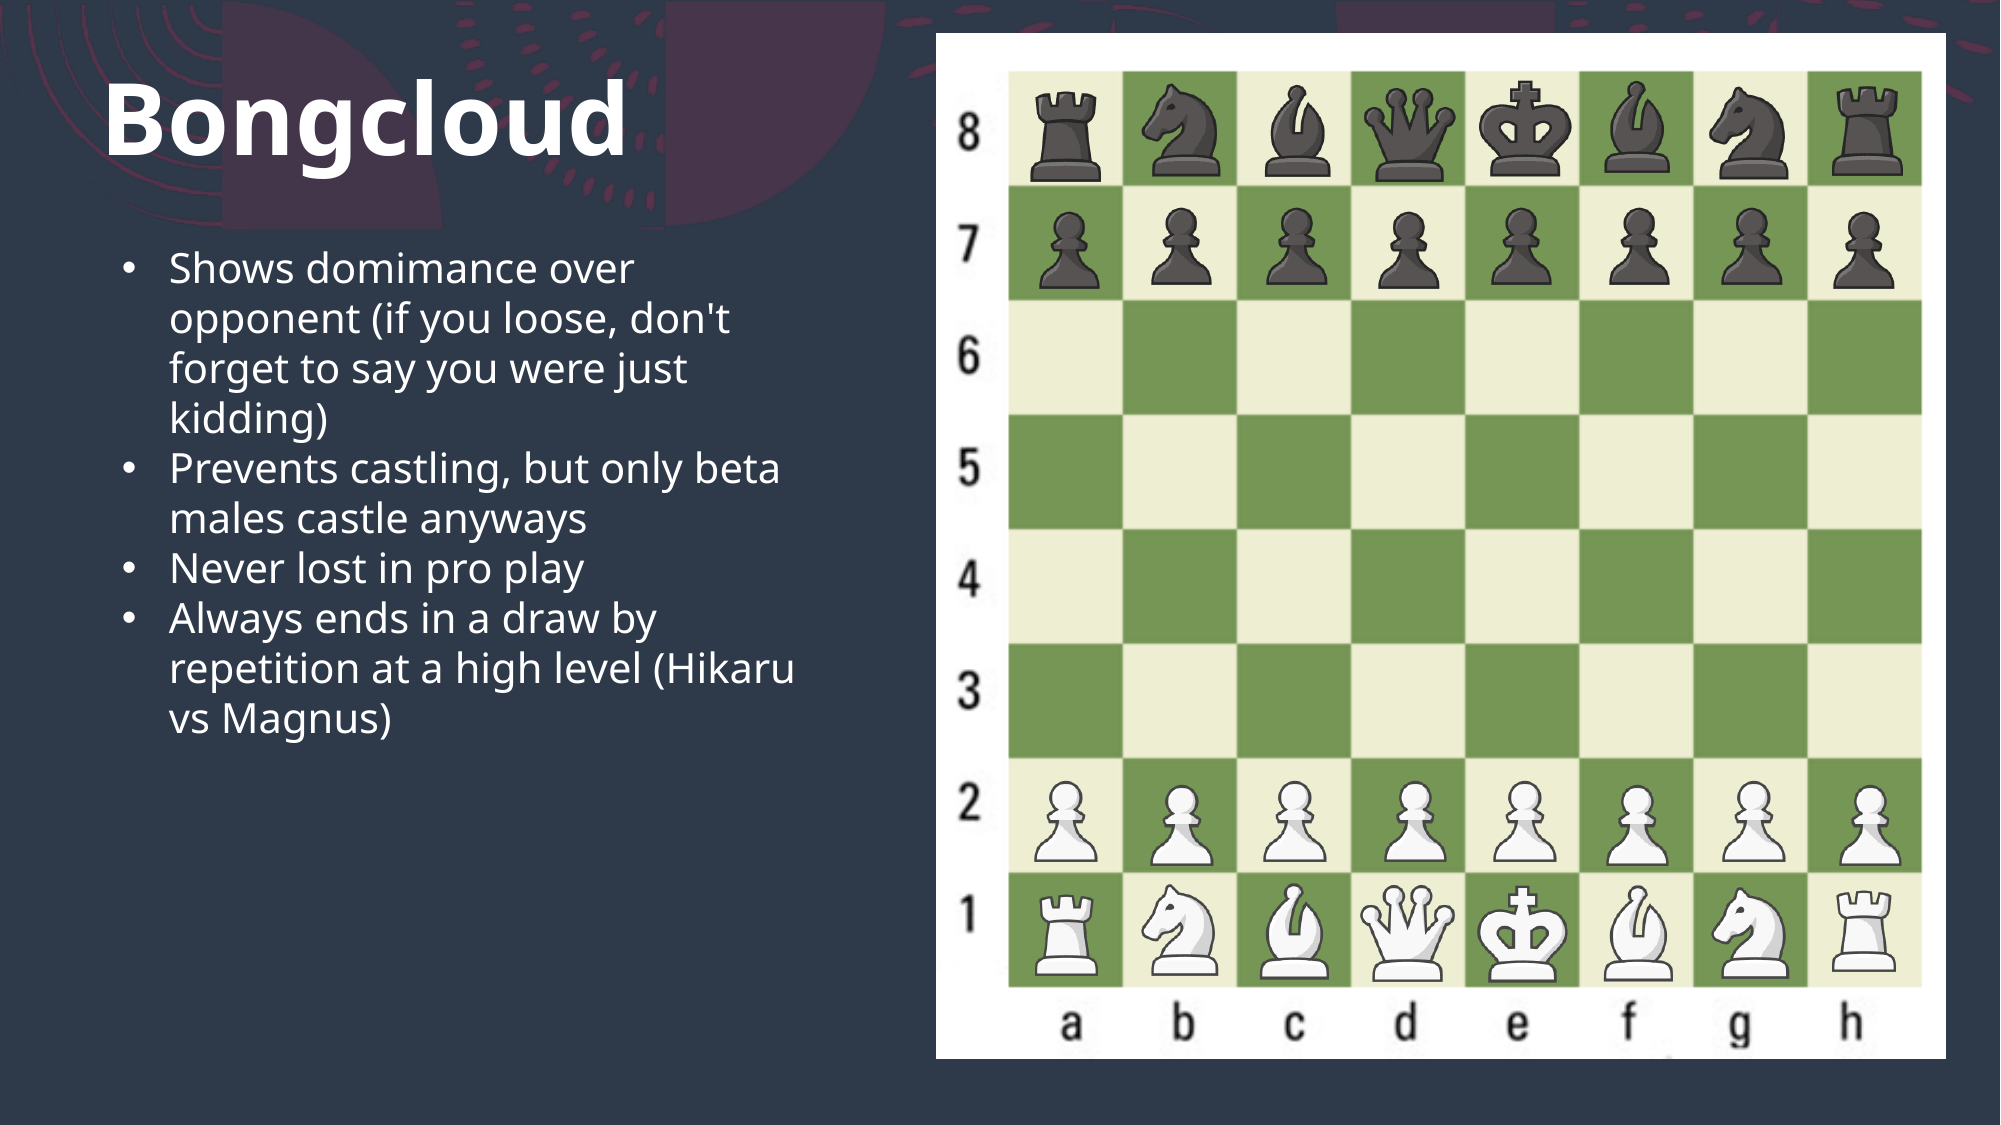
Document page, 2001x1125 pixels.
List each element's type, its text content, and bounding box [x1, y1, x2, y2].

text_box Shows domimance over opponent (if you loose, don't forget to say you were just kidding) Prevents castling, but only beta males castle anyways Never lost in pro play Always ends in a draw by repetition at a high level (Hikaru vs Magnus) [106, 234, 833, 795]
picture [936, 33, 1946, 1059]
text_box Bongcloud [85, 47, 867, 183]
